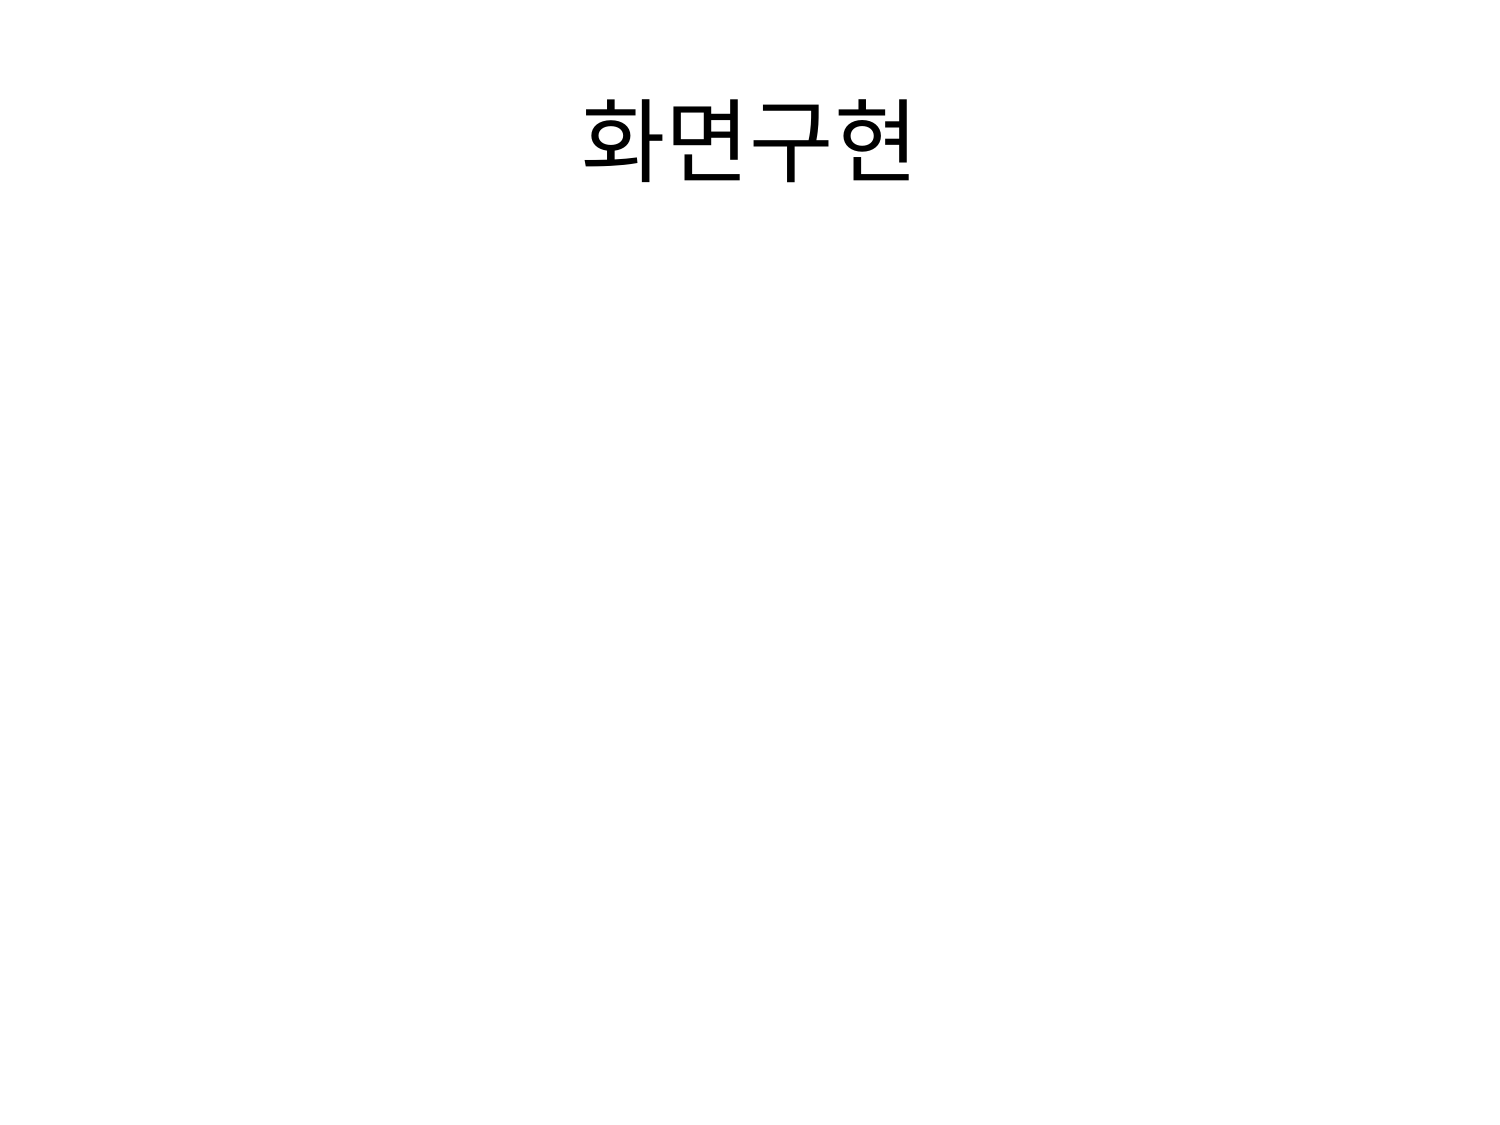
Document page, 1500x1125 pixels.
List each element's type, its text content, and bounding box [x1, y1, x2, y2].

title 화면구현 [75, 45, 1425, 233]
